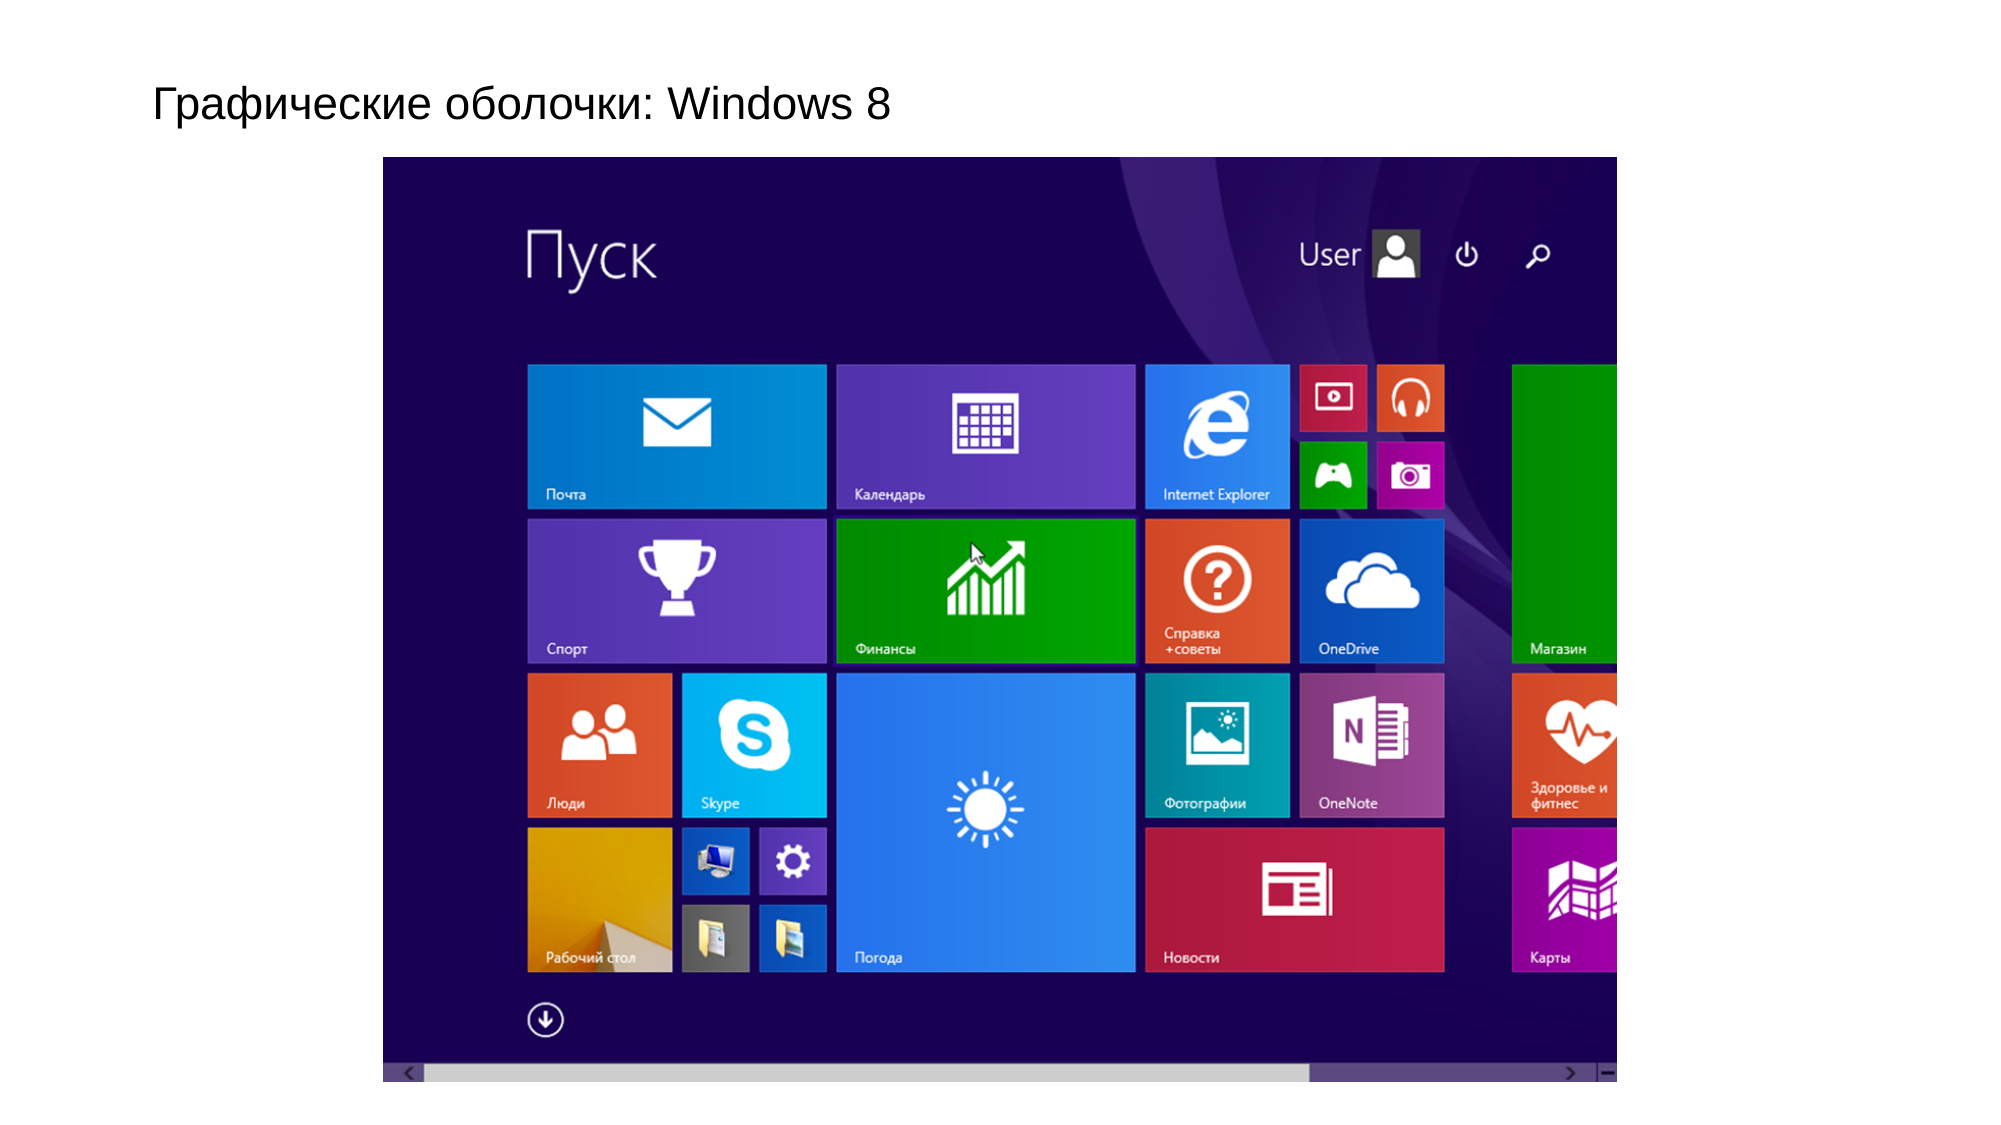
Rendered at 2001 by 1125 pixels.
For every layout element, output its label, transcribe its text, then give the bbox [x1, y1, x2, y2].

picture [383, 157, 1617, 1082]
title Графические оболочки: Windows 8 [137, 59, 1863, 150]
